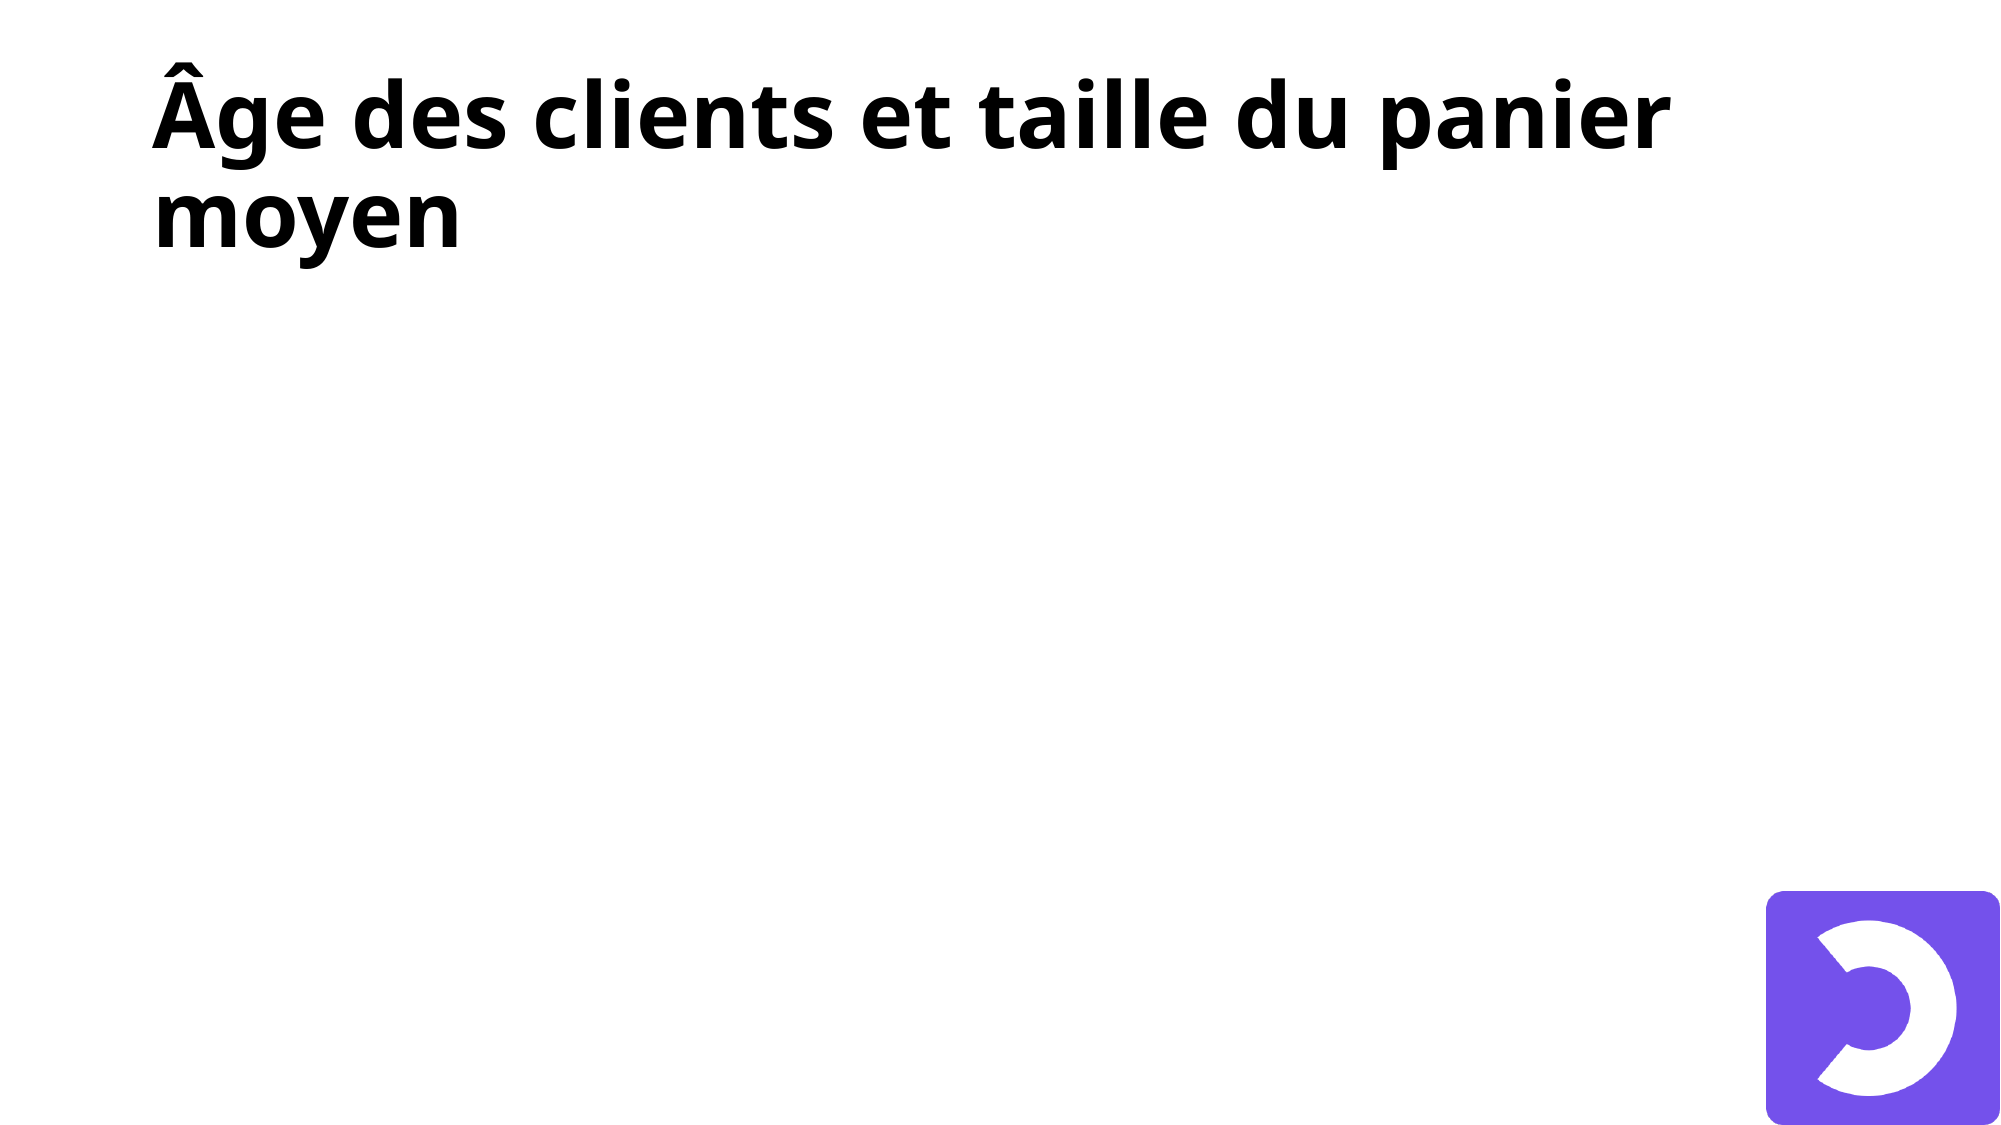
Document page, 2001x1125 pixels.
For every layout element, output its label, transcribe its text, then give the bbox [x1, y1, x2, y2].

title Âge des clients et taille du panier moyen [137, 59, 1863, 278]
picture [1766, 891, 2000, 1125]
